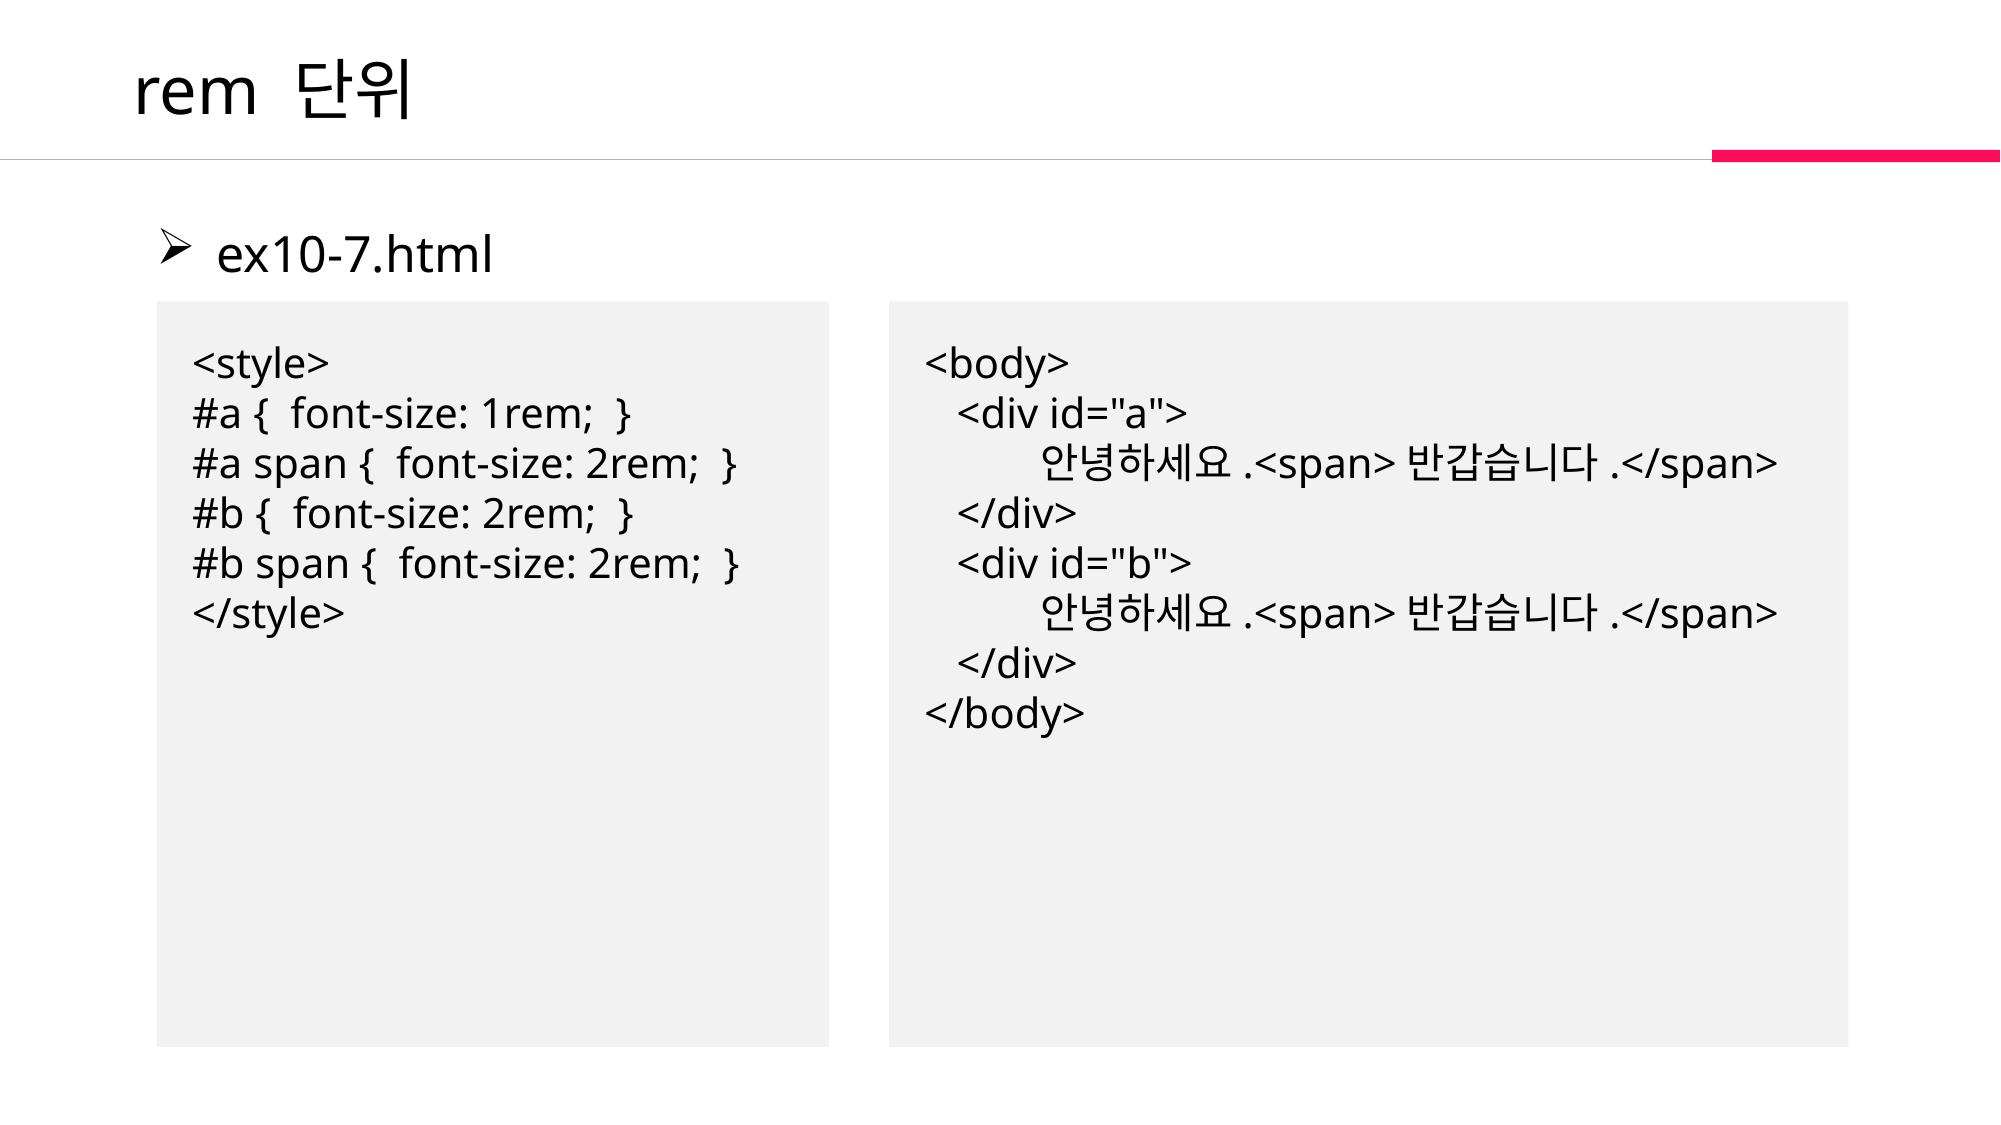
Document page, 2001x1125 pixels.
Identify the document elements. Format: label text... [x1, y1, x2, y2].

text_box ex10-7.html [141, 184, 682, 290]
text_box rem 단위 [118, 40, 1429, 136]
text_box <body> <div id="a"> 안녕하세요.<span>반갑습니다.</span> </div> <div id="b"> 안녕하세요.<span>반갑습니다.</span> </div> </body> [888, 300, 1849, 1048]
text_box <style> #a { font-size: 1rem; } #a span { font-size: 2rem; } #b { font-size: 2rem; } #b span { font-size: 2rem; } </style> [156, 300, 830, 1048]
text_box [1711, 149, 2000, 159]
